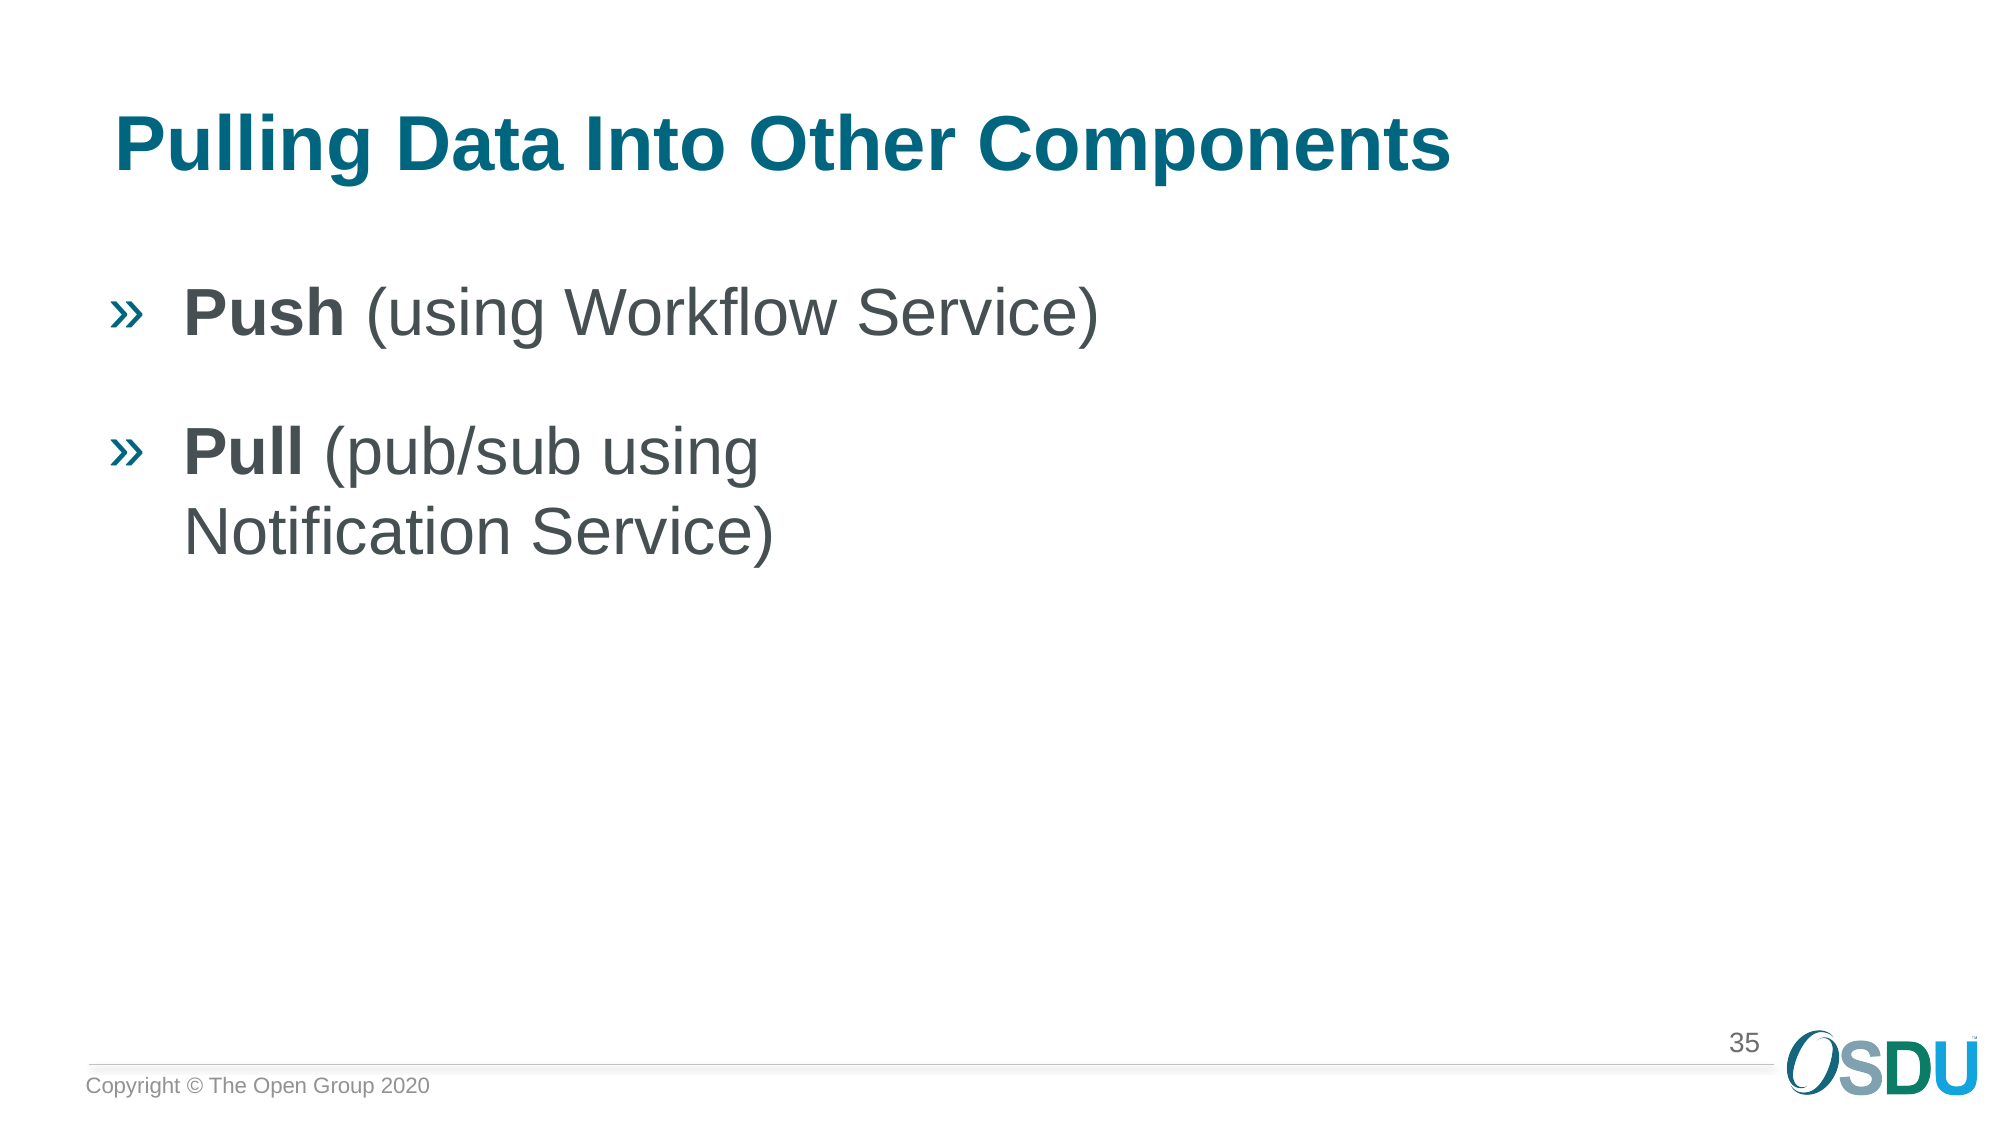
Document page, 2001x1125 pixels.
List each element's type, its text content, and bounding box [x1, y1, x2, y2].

list Pull (pub/sub using Notification Service) [93, 400, 870, 1125]
picture [1947, 1078, 1966, 1086]
slide_number 35 [1511, 1017, 1979, 1078]
picture [1782, 1024, 1983, 1105]
text_box Push (using Workflow Service) [93, 261, 1456, 357]
title Pulling Data Into Other Components [99, 45, 1900, 233]
